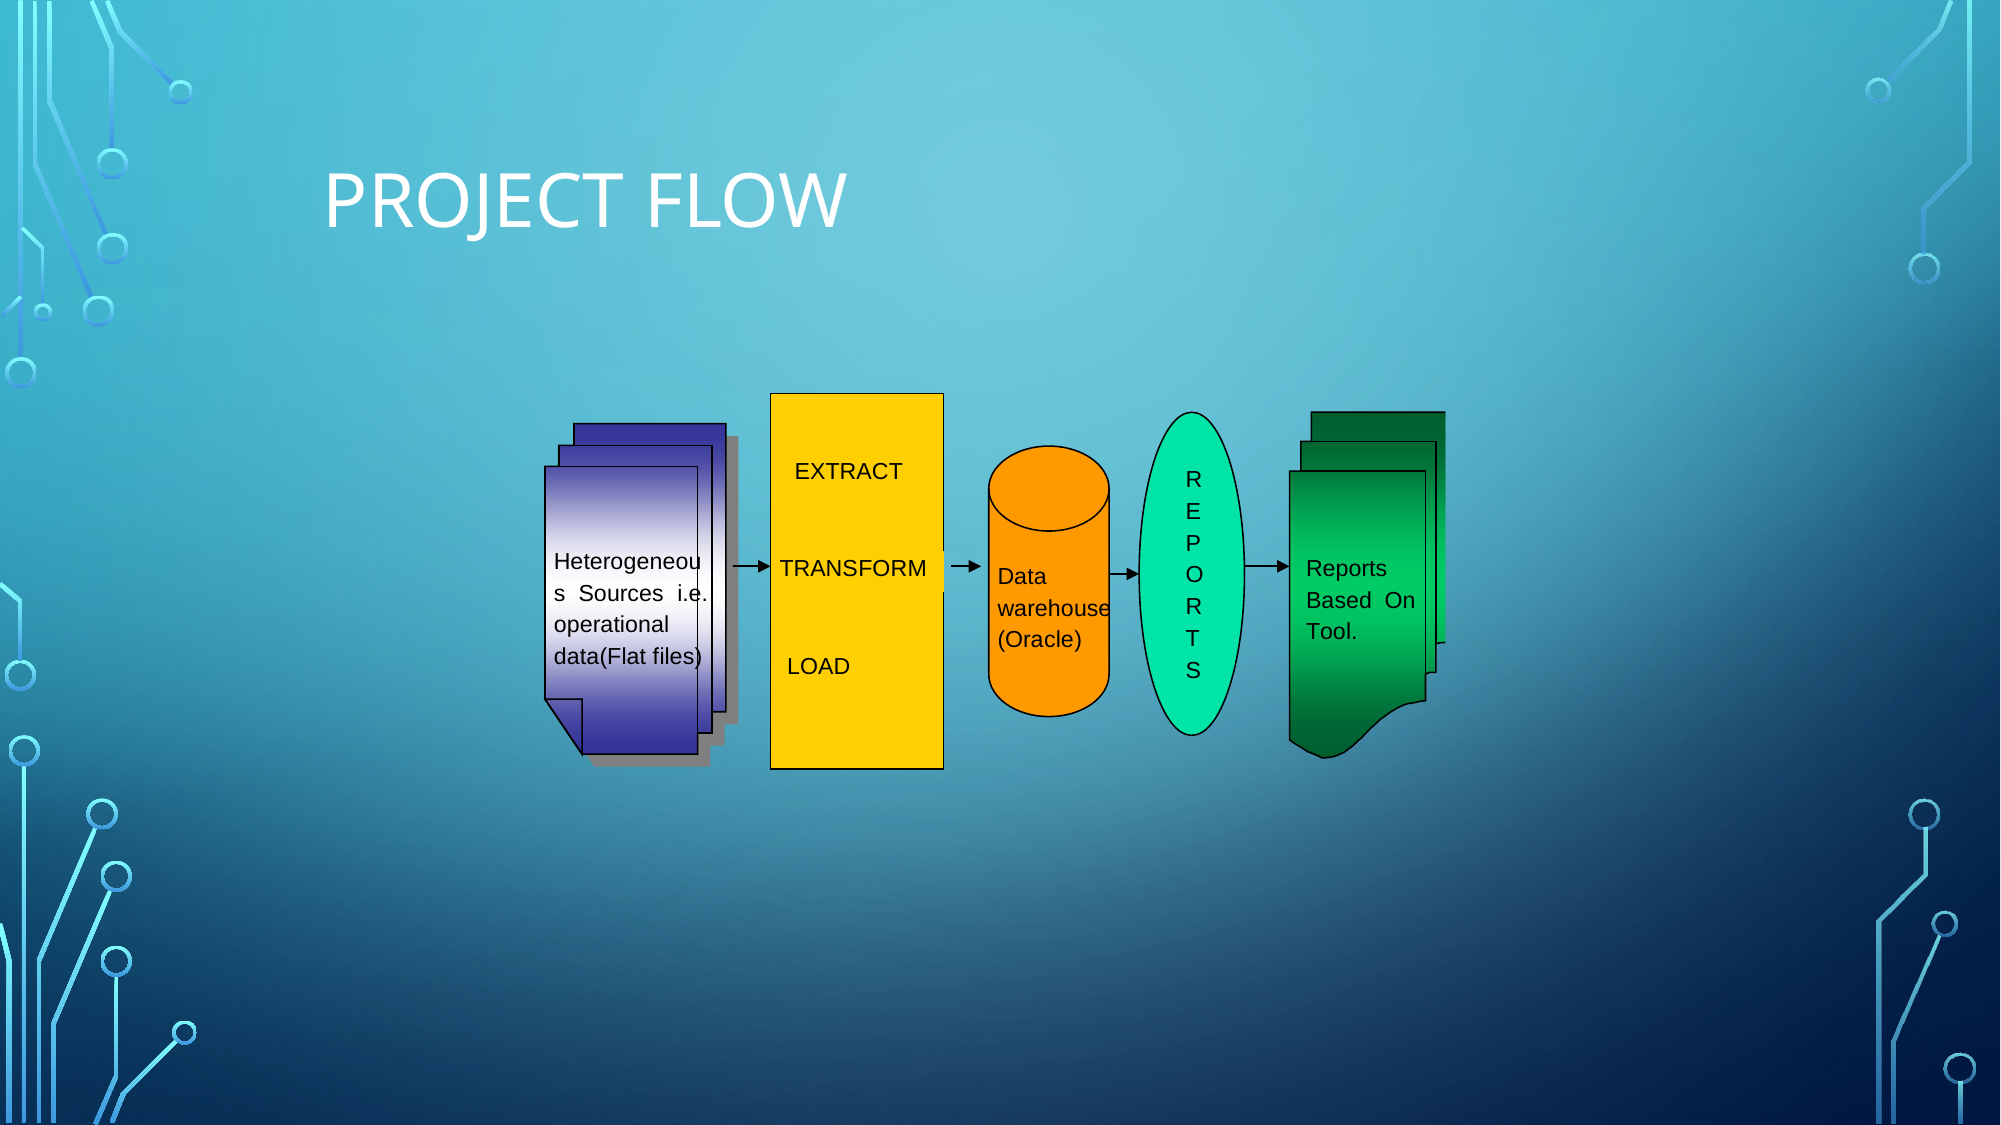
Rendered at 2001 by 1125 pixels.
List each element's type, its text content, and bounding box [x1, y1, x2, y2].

title Project flow [307, 82, 1933, 325]
picture [541, 391, 1446, 776]
